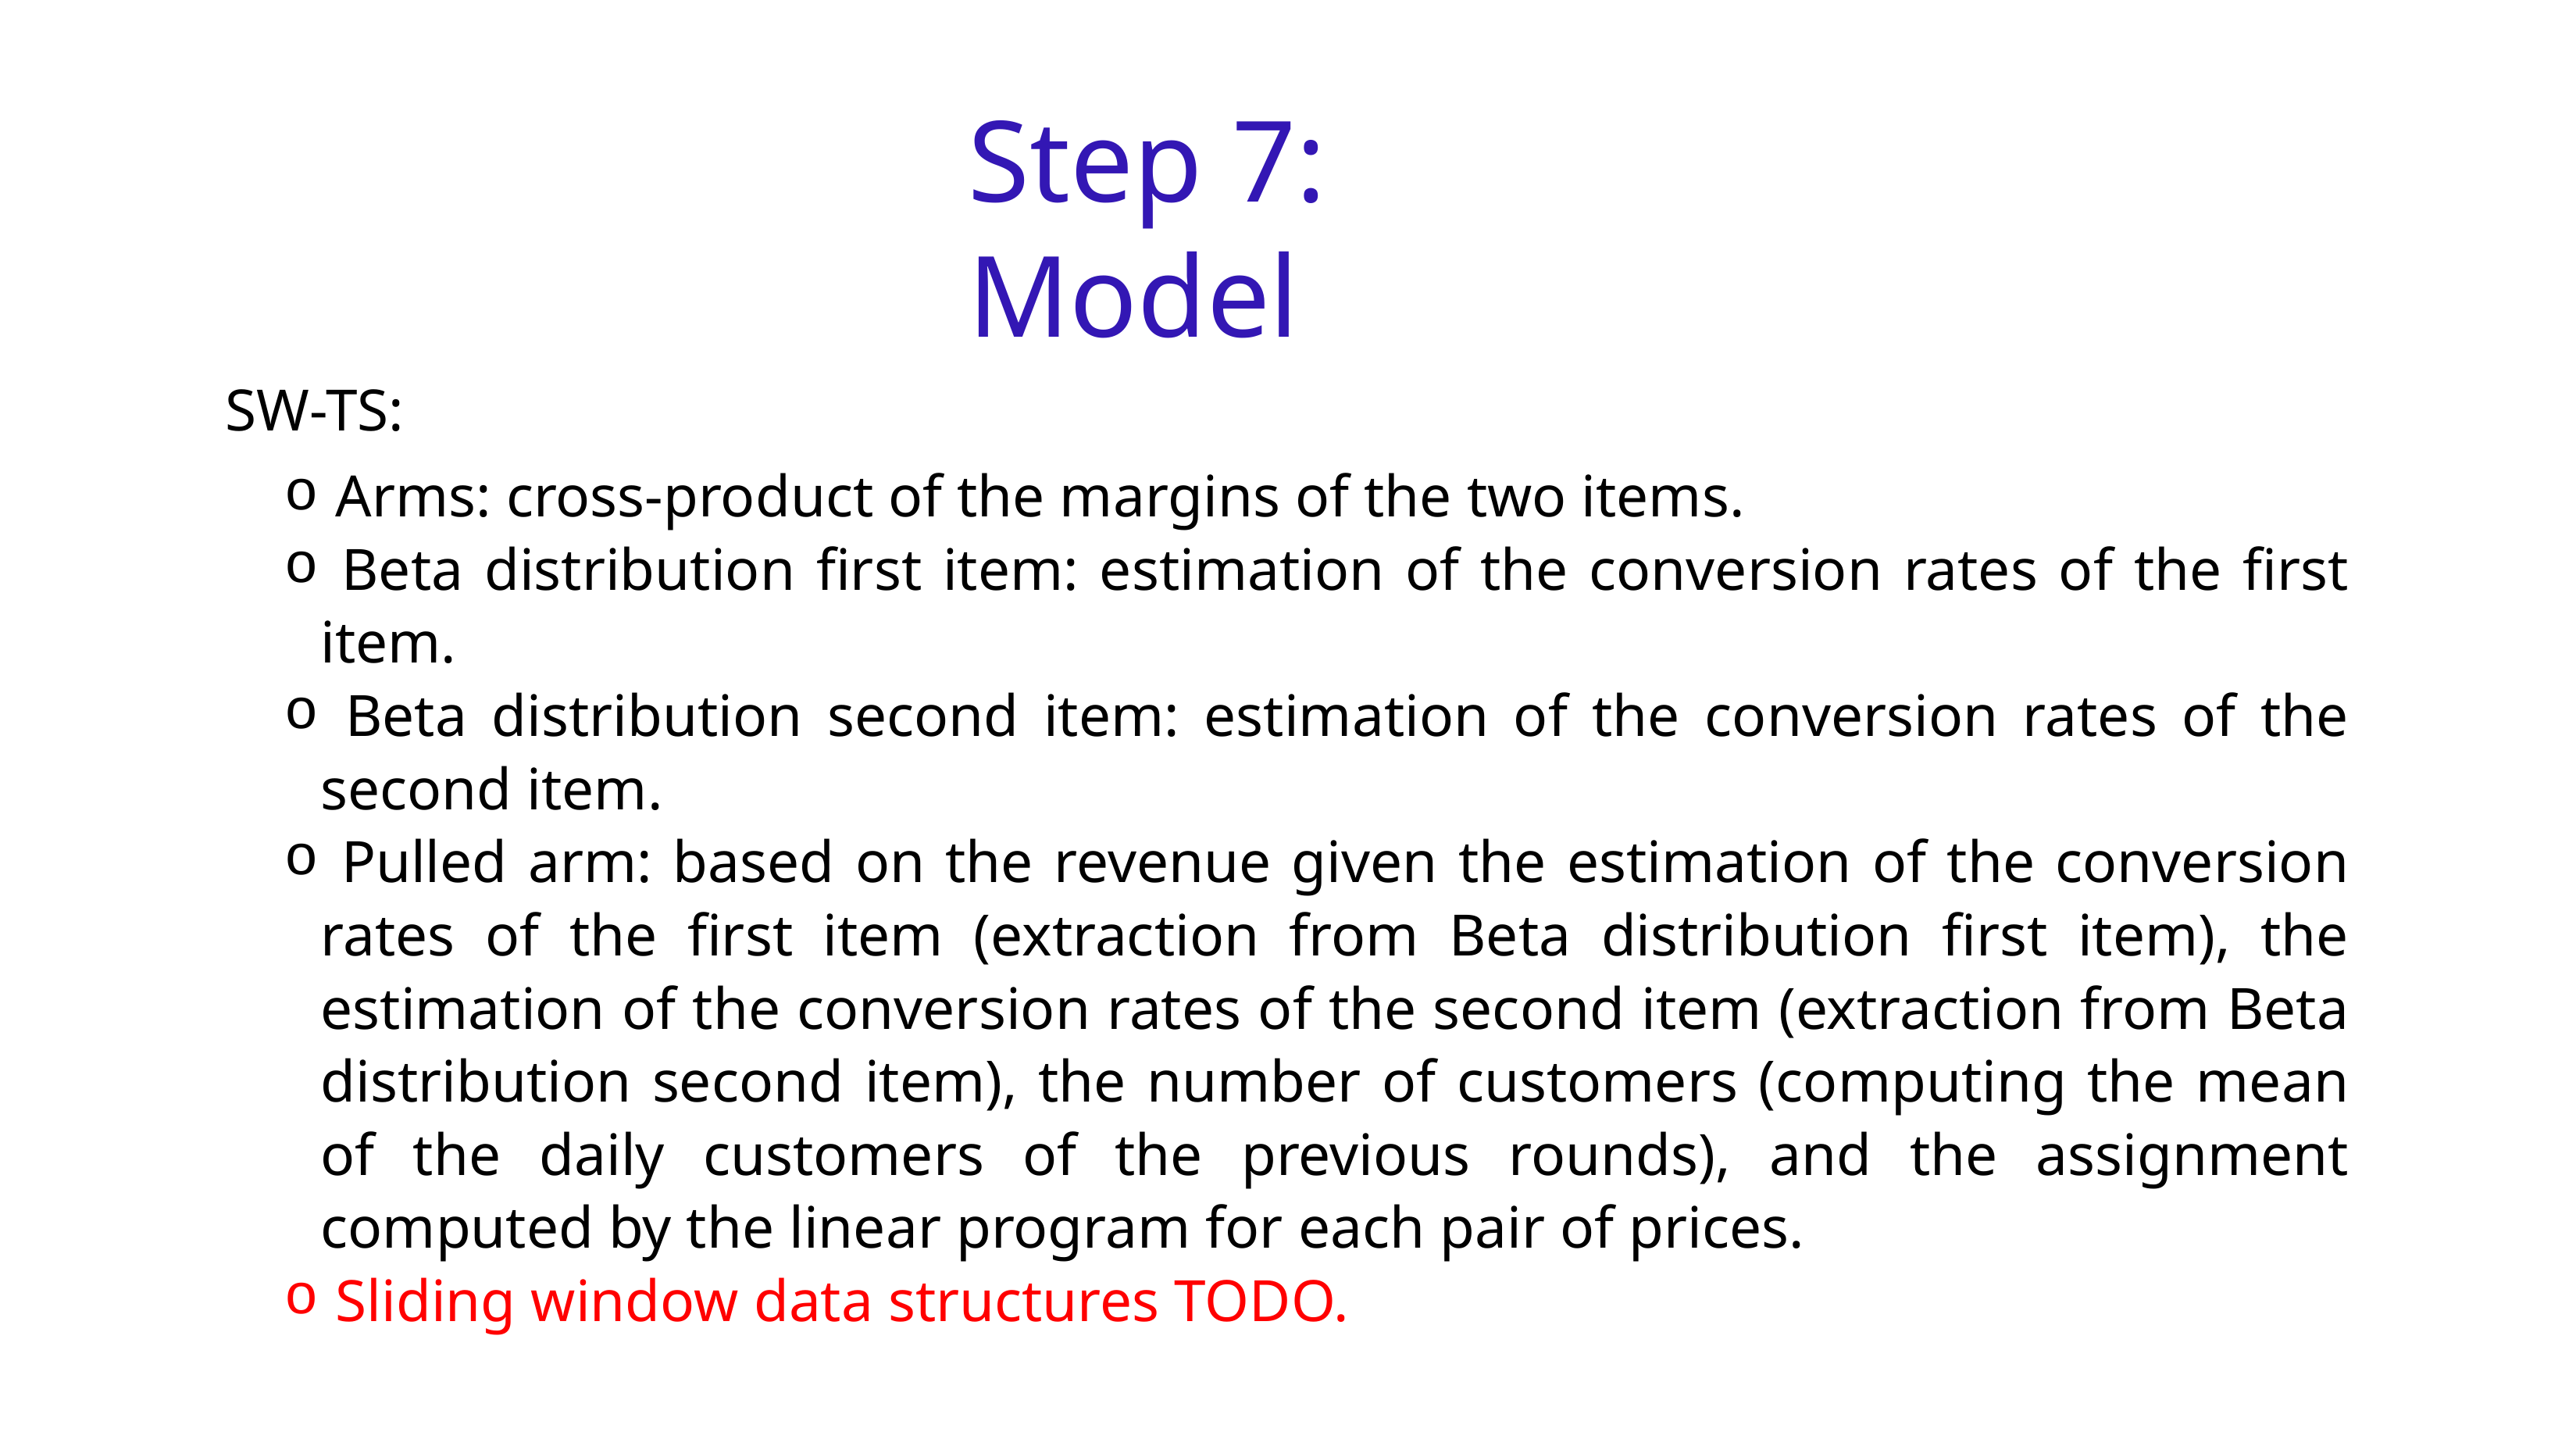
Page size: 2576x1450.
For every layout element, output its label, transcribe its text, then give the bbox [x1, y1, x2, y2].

title Step 7: Model [968, 90, 1608, 227]
text_box SW-TS: Arms: cross-product of the margins of the two items. Beta distribution first item: estimation of the conversion rates of the first item. Beta distribution second item: estimation of the conversion rates of the second item. Pulled arm: based on the revenue given the estimation of the conversion rates of the first item (extraction from Beta distribution first item), the estimation of the conversion rates of the second item (extraction from Beta distribution second item), the number of customers (computing the mean of the daily customers of the previous rounds), and the assignment computed by the linear program for each pair of prices. Sliding window data structures TODO. [213, 363, 2362, 1339]
